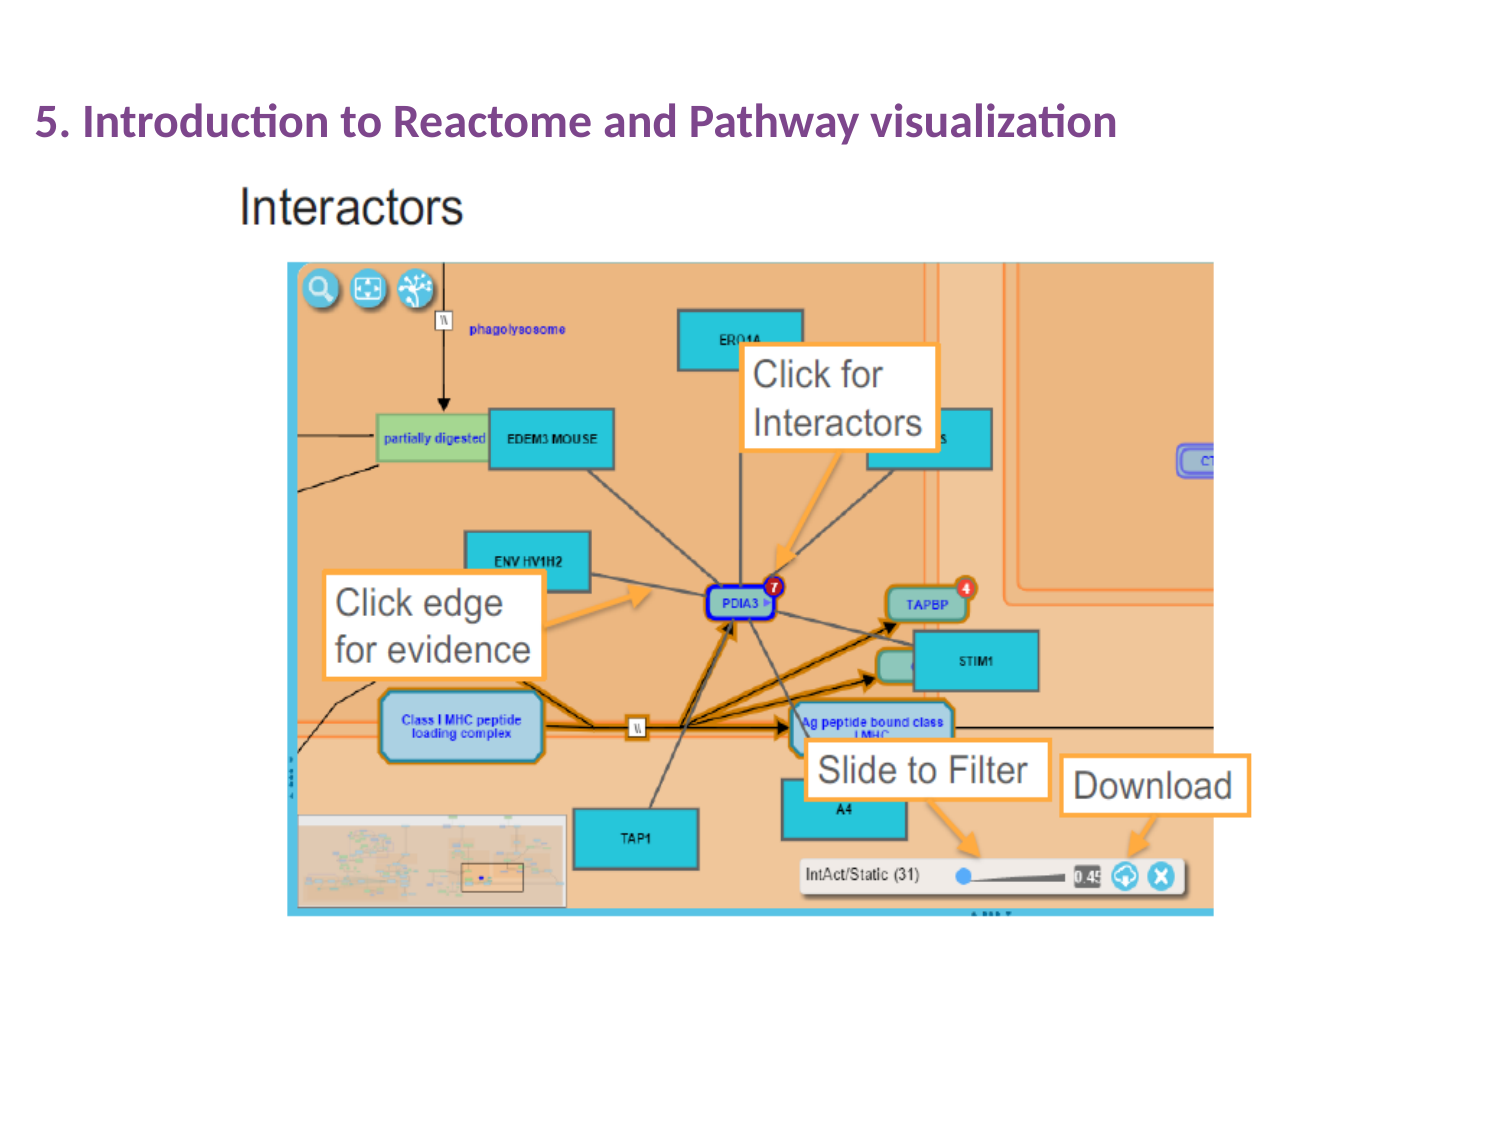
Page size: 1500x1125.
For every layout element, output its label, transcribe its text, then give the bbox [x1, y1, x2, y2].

picture [236, 181, 1263, 944]
text_box 5. Introduction to Reactome and Pathway visualization [19, 87, 1219, 157]
